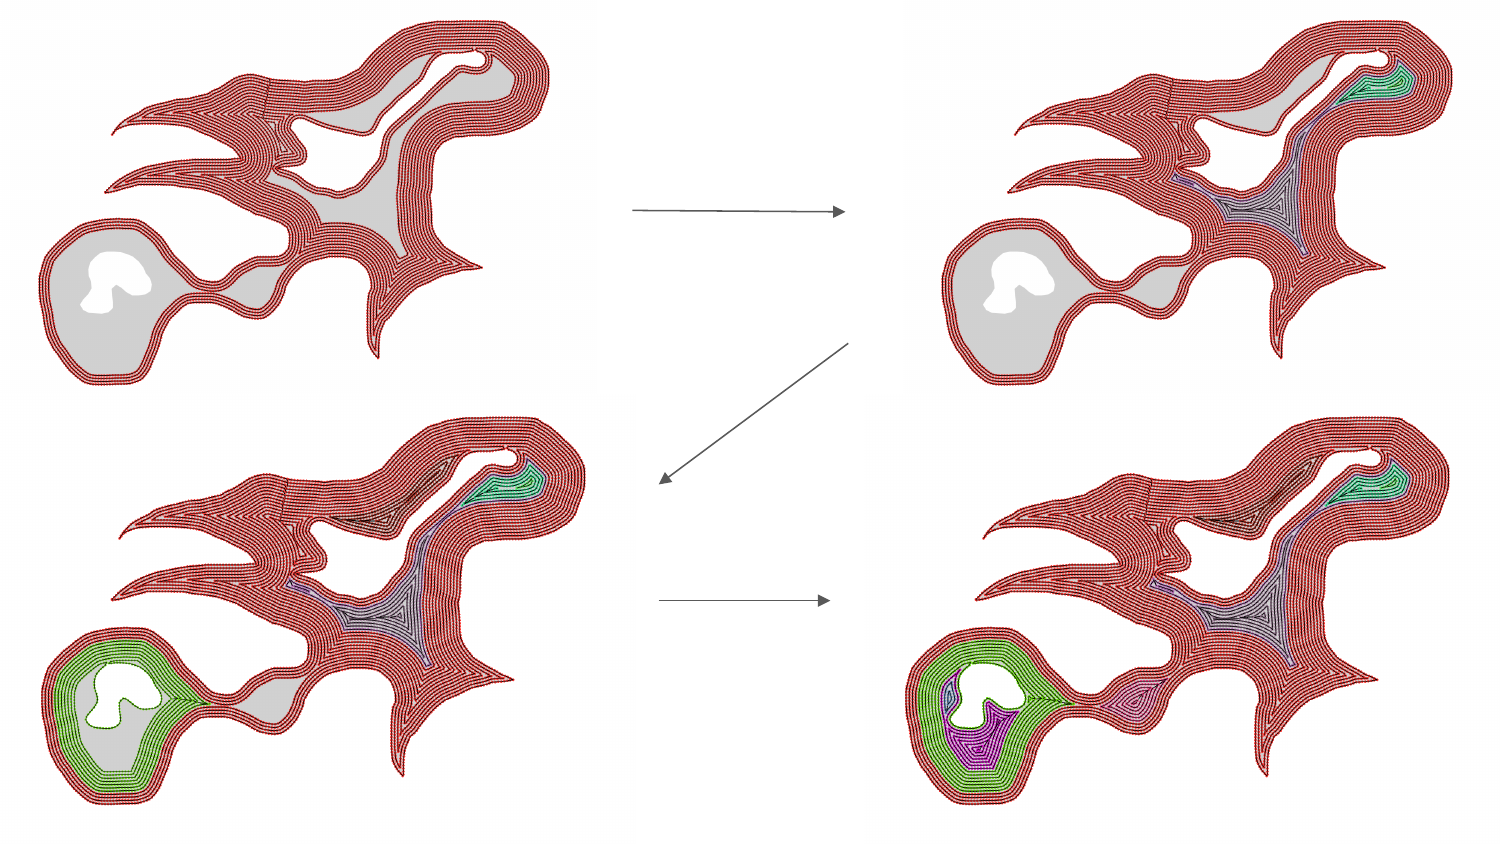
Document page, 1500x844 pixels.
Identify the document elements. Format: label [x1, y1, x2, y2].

text_box [658, 342, 849, 485]
picture [0, 0, 636, 844]
picture [864, 0, 1500, 844]
